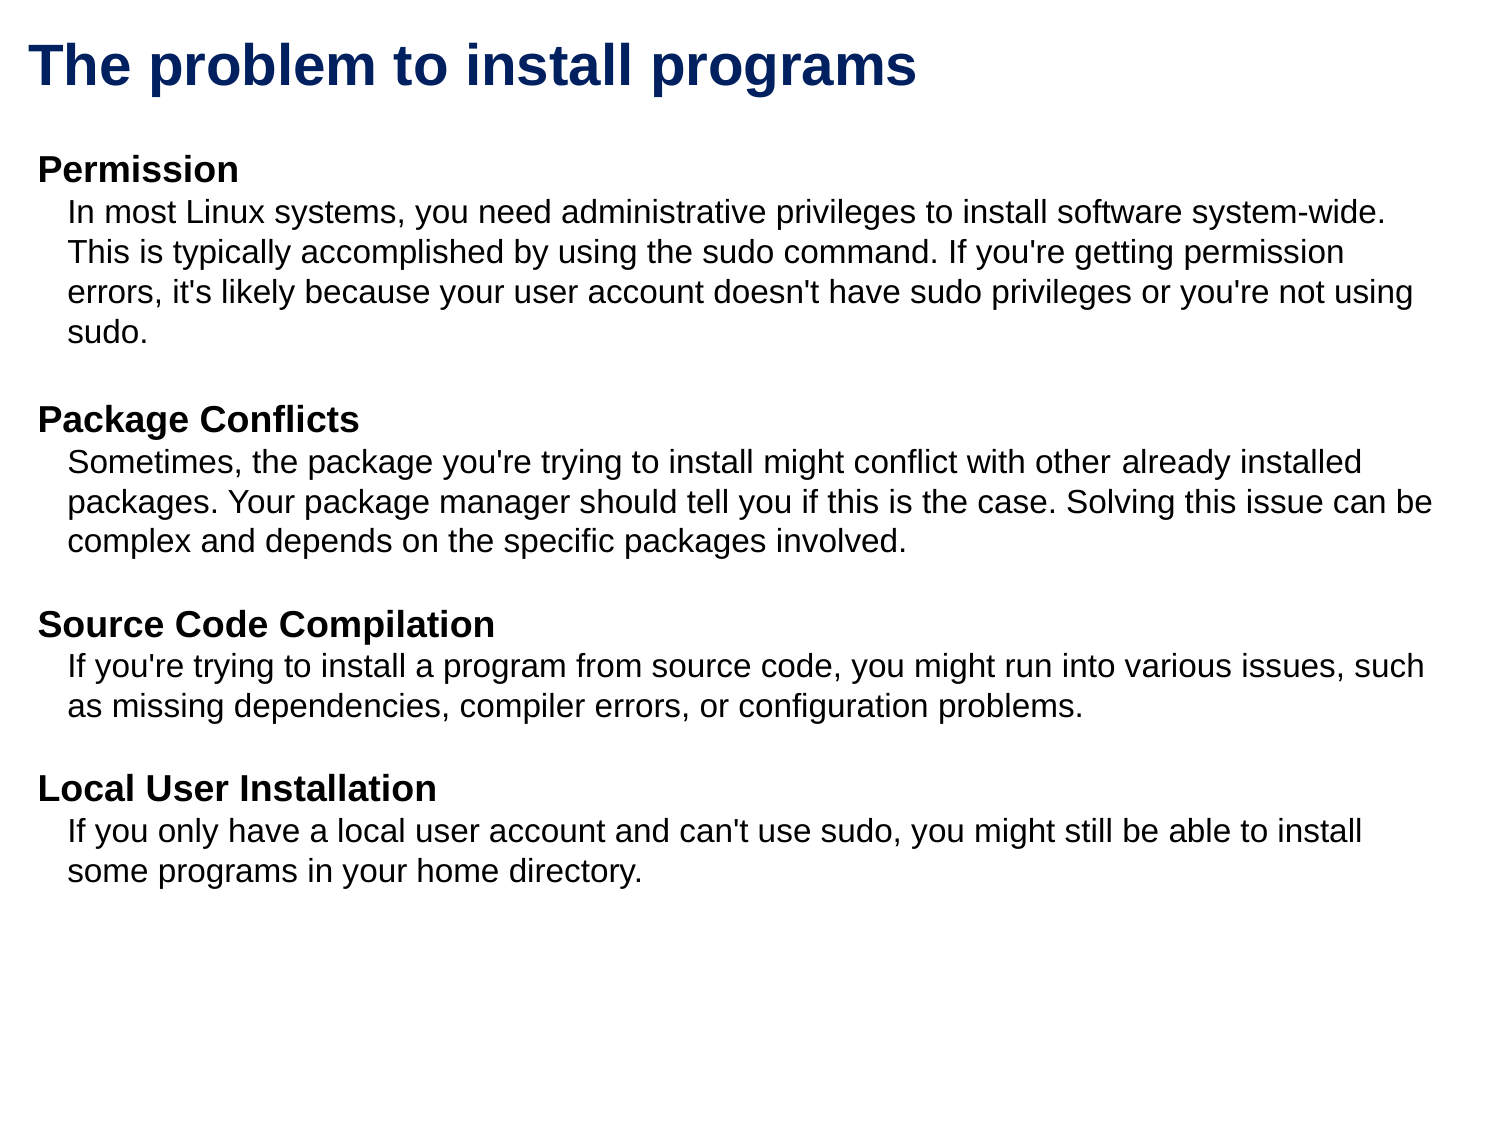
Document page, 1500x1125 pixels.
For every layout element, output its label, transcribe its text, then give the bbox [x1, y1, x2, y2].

text_box The problem to install programs [13, 20, 1203, 105]
text_box Permission In most Linux systems, you need administrative privileges to install software system-wide. This is typically accomplished by using the sudo command. If you're getting permission errors, it's likely because your user account doesn't have sudo privileges or you're not using sudo. Package Conflicts Sometimes, the package you're trying to install might conflict with other already installed packages. Your package manager should tell you if this is the case. Solving this issue can be complex and depends on the specific packages involved. Source Code Compilation If you're trying to install a program from source code, you might run into various issues, such as missing dependencies, compiler errors, or configuration problems. Local User Installation If you only have a local user account and can't use sudo, you might still be able to install some programs in your home directory. [22, 137, 1457, 937]
